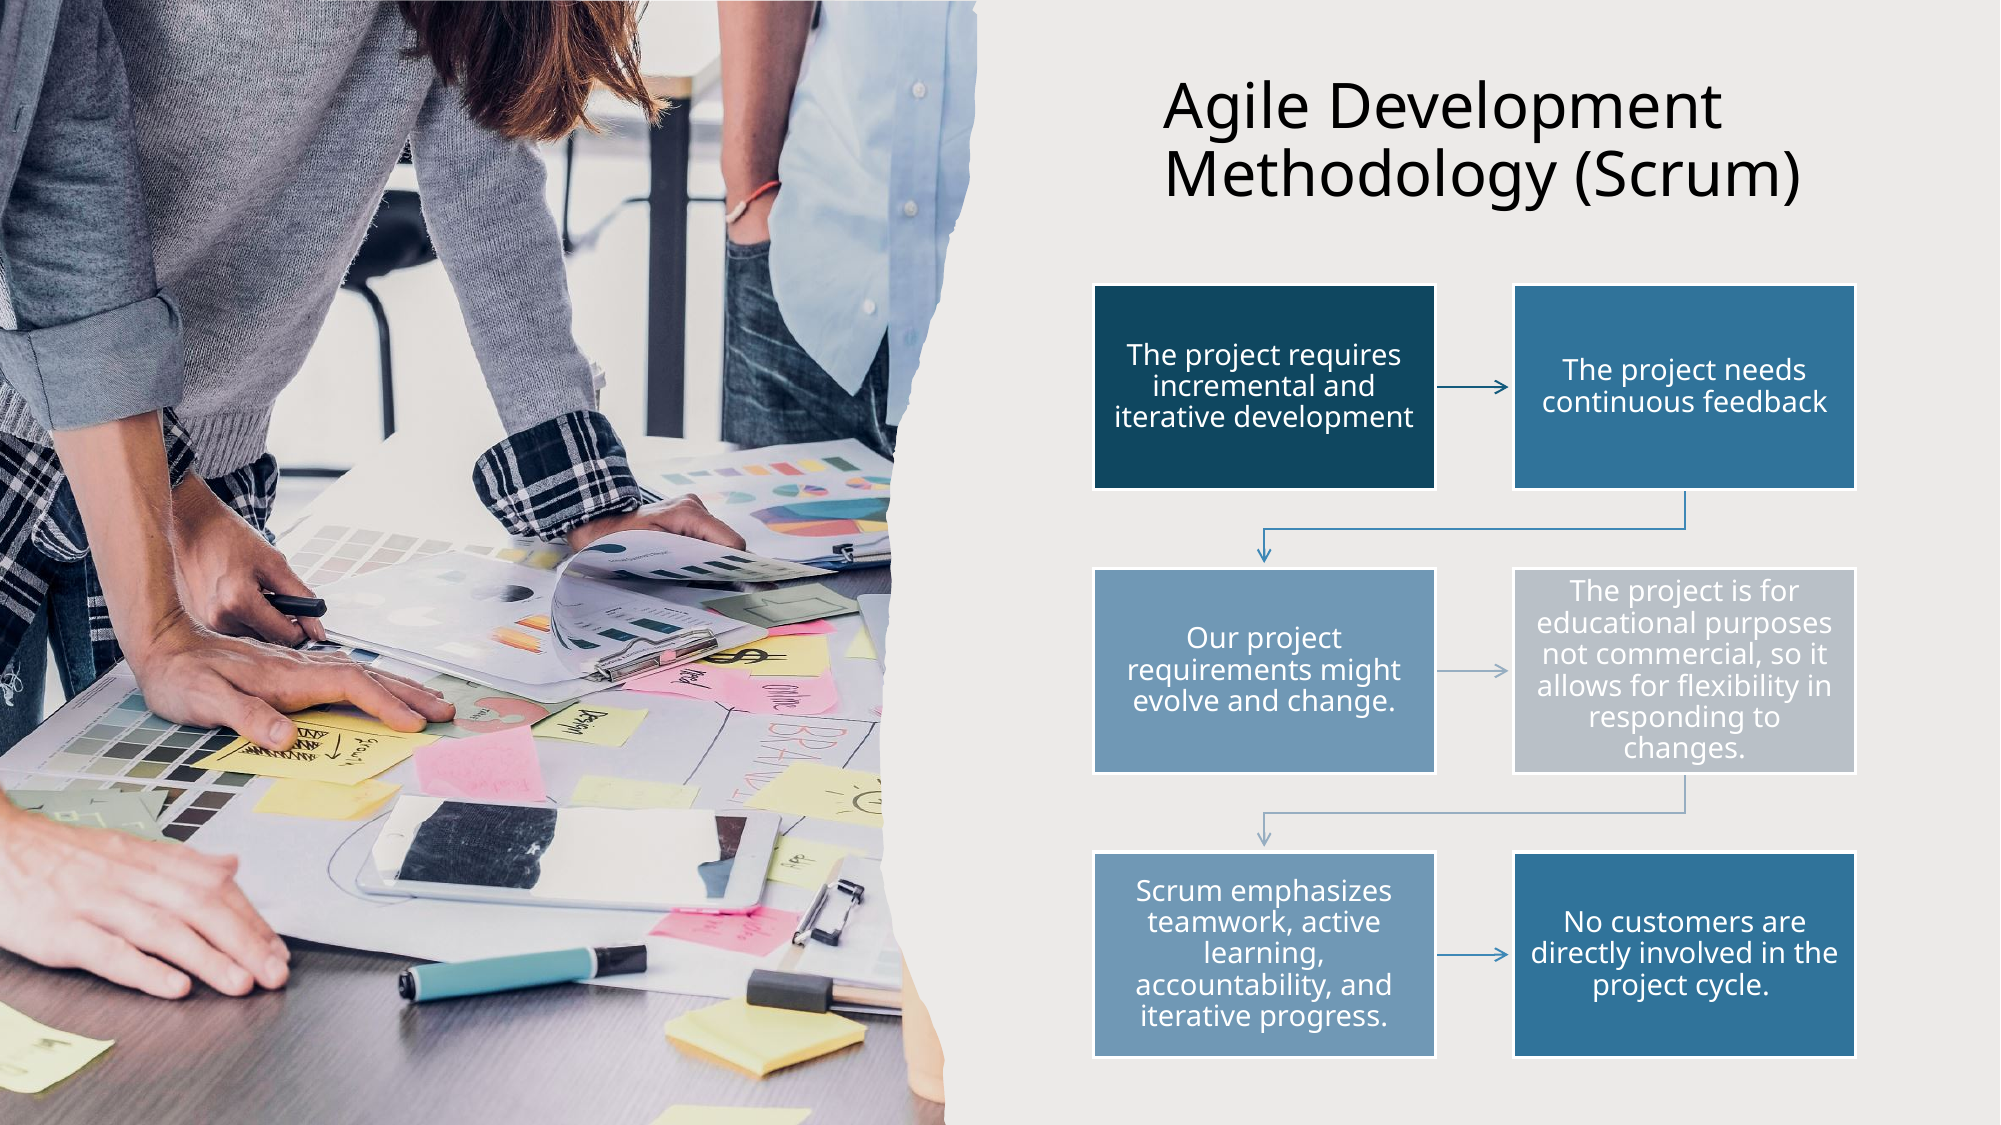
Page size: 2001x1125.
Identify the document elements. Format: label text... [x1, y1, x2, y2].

text_box [978, 0, 2000, 1125]
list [976, 283, 1973, 1059]
picture [0, 0, 978, 1125]
title Agile Development Methodology (Scrum) [1149, 32, 1829, 252]
